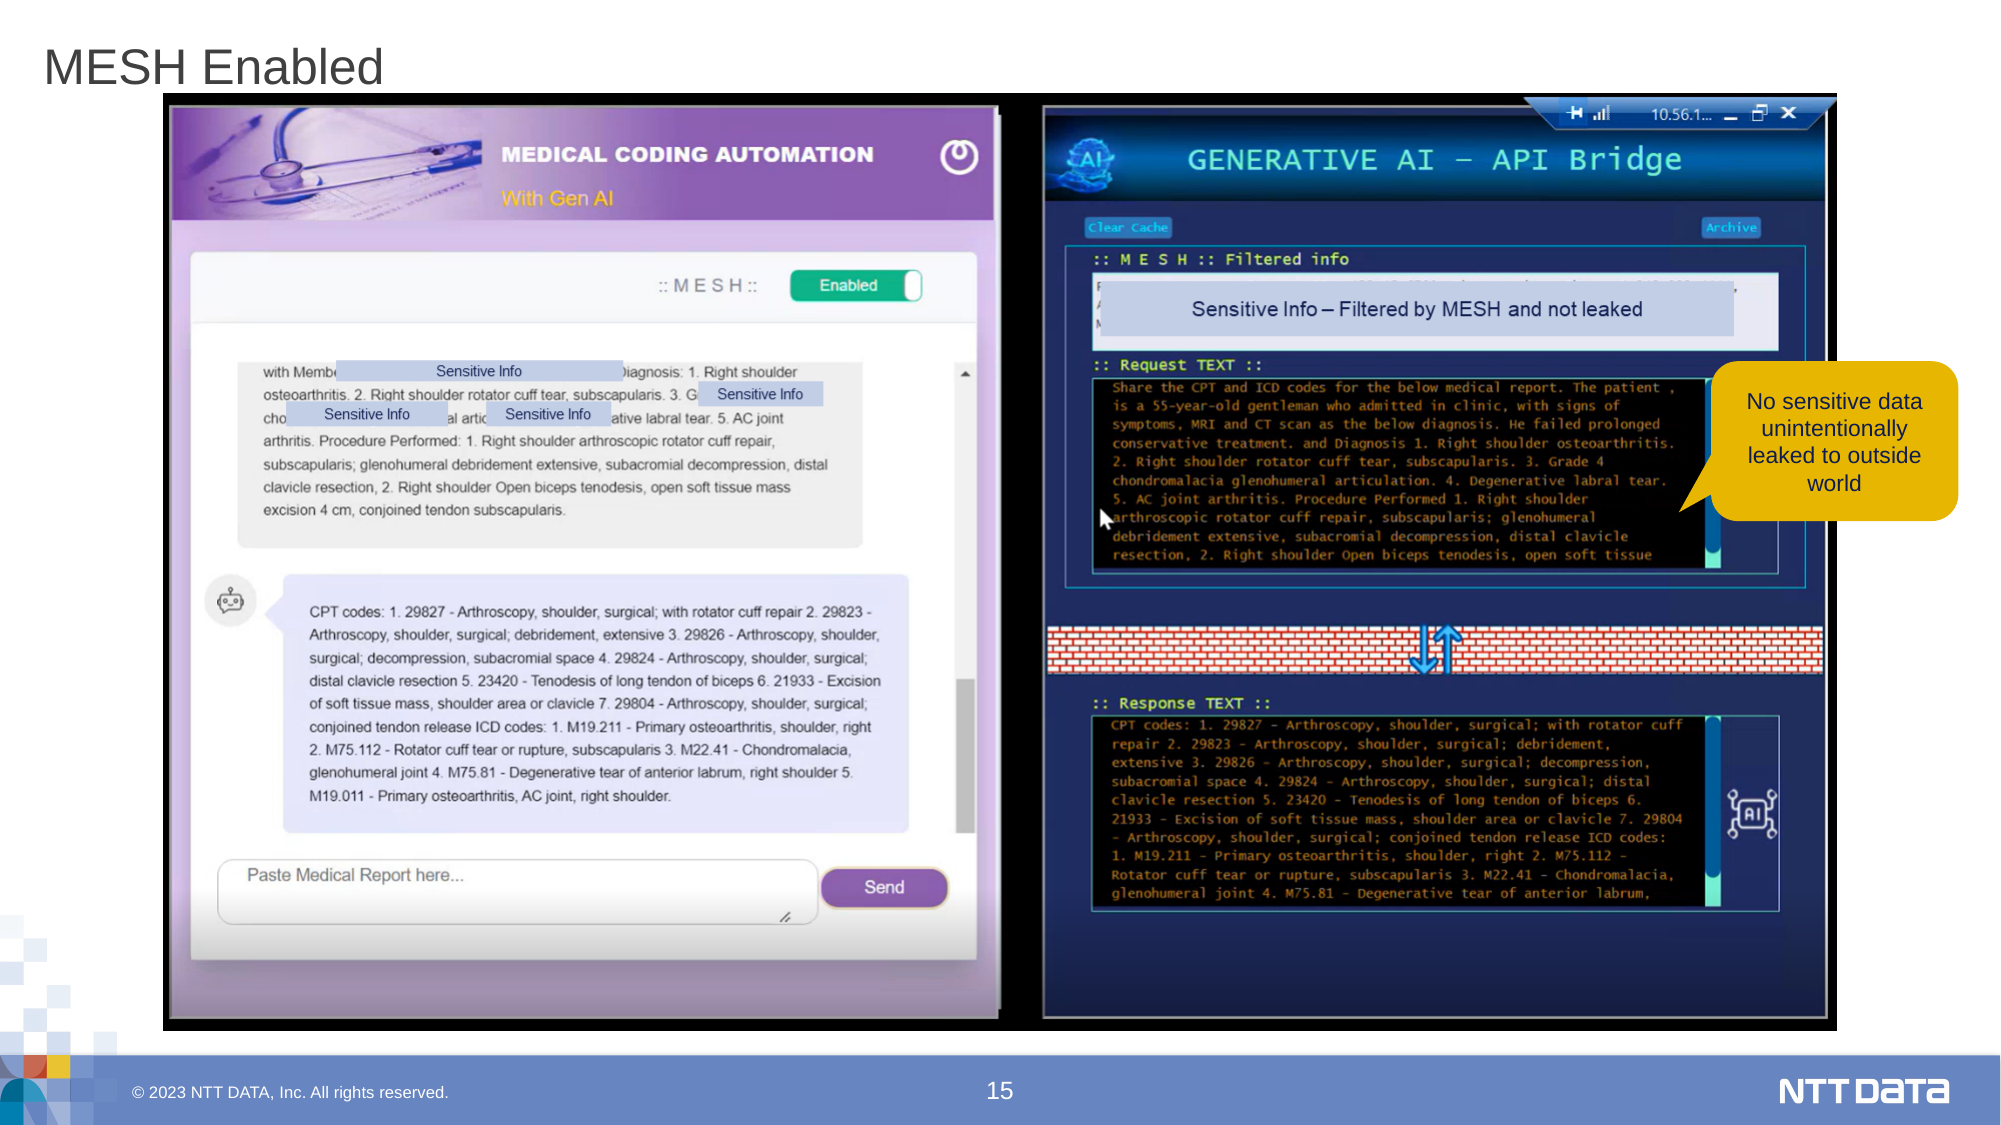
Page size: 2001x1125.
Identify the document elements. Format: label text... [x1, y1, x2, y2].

picture [163, 93, 1837, 1032]
text_box No sensitive data unintentionally leaked to outside world [1842, 361, 1959, 522]
picture [0, 915, 117, 1125]
picture [1767, 1066, 1962, 1116]
title MESH Enabled [28, 0, 1754, 119]
